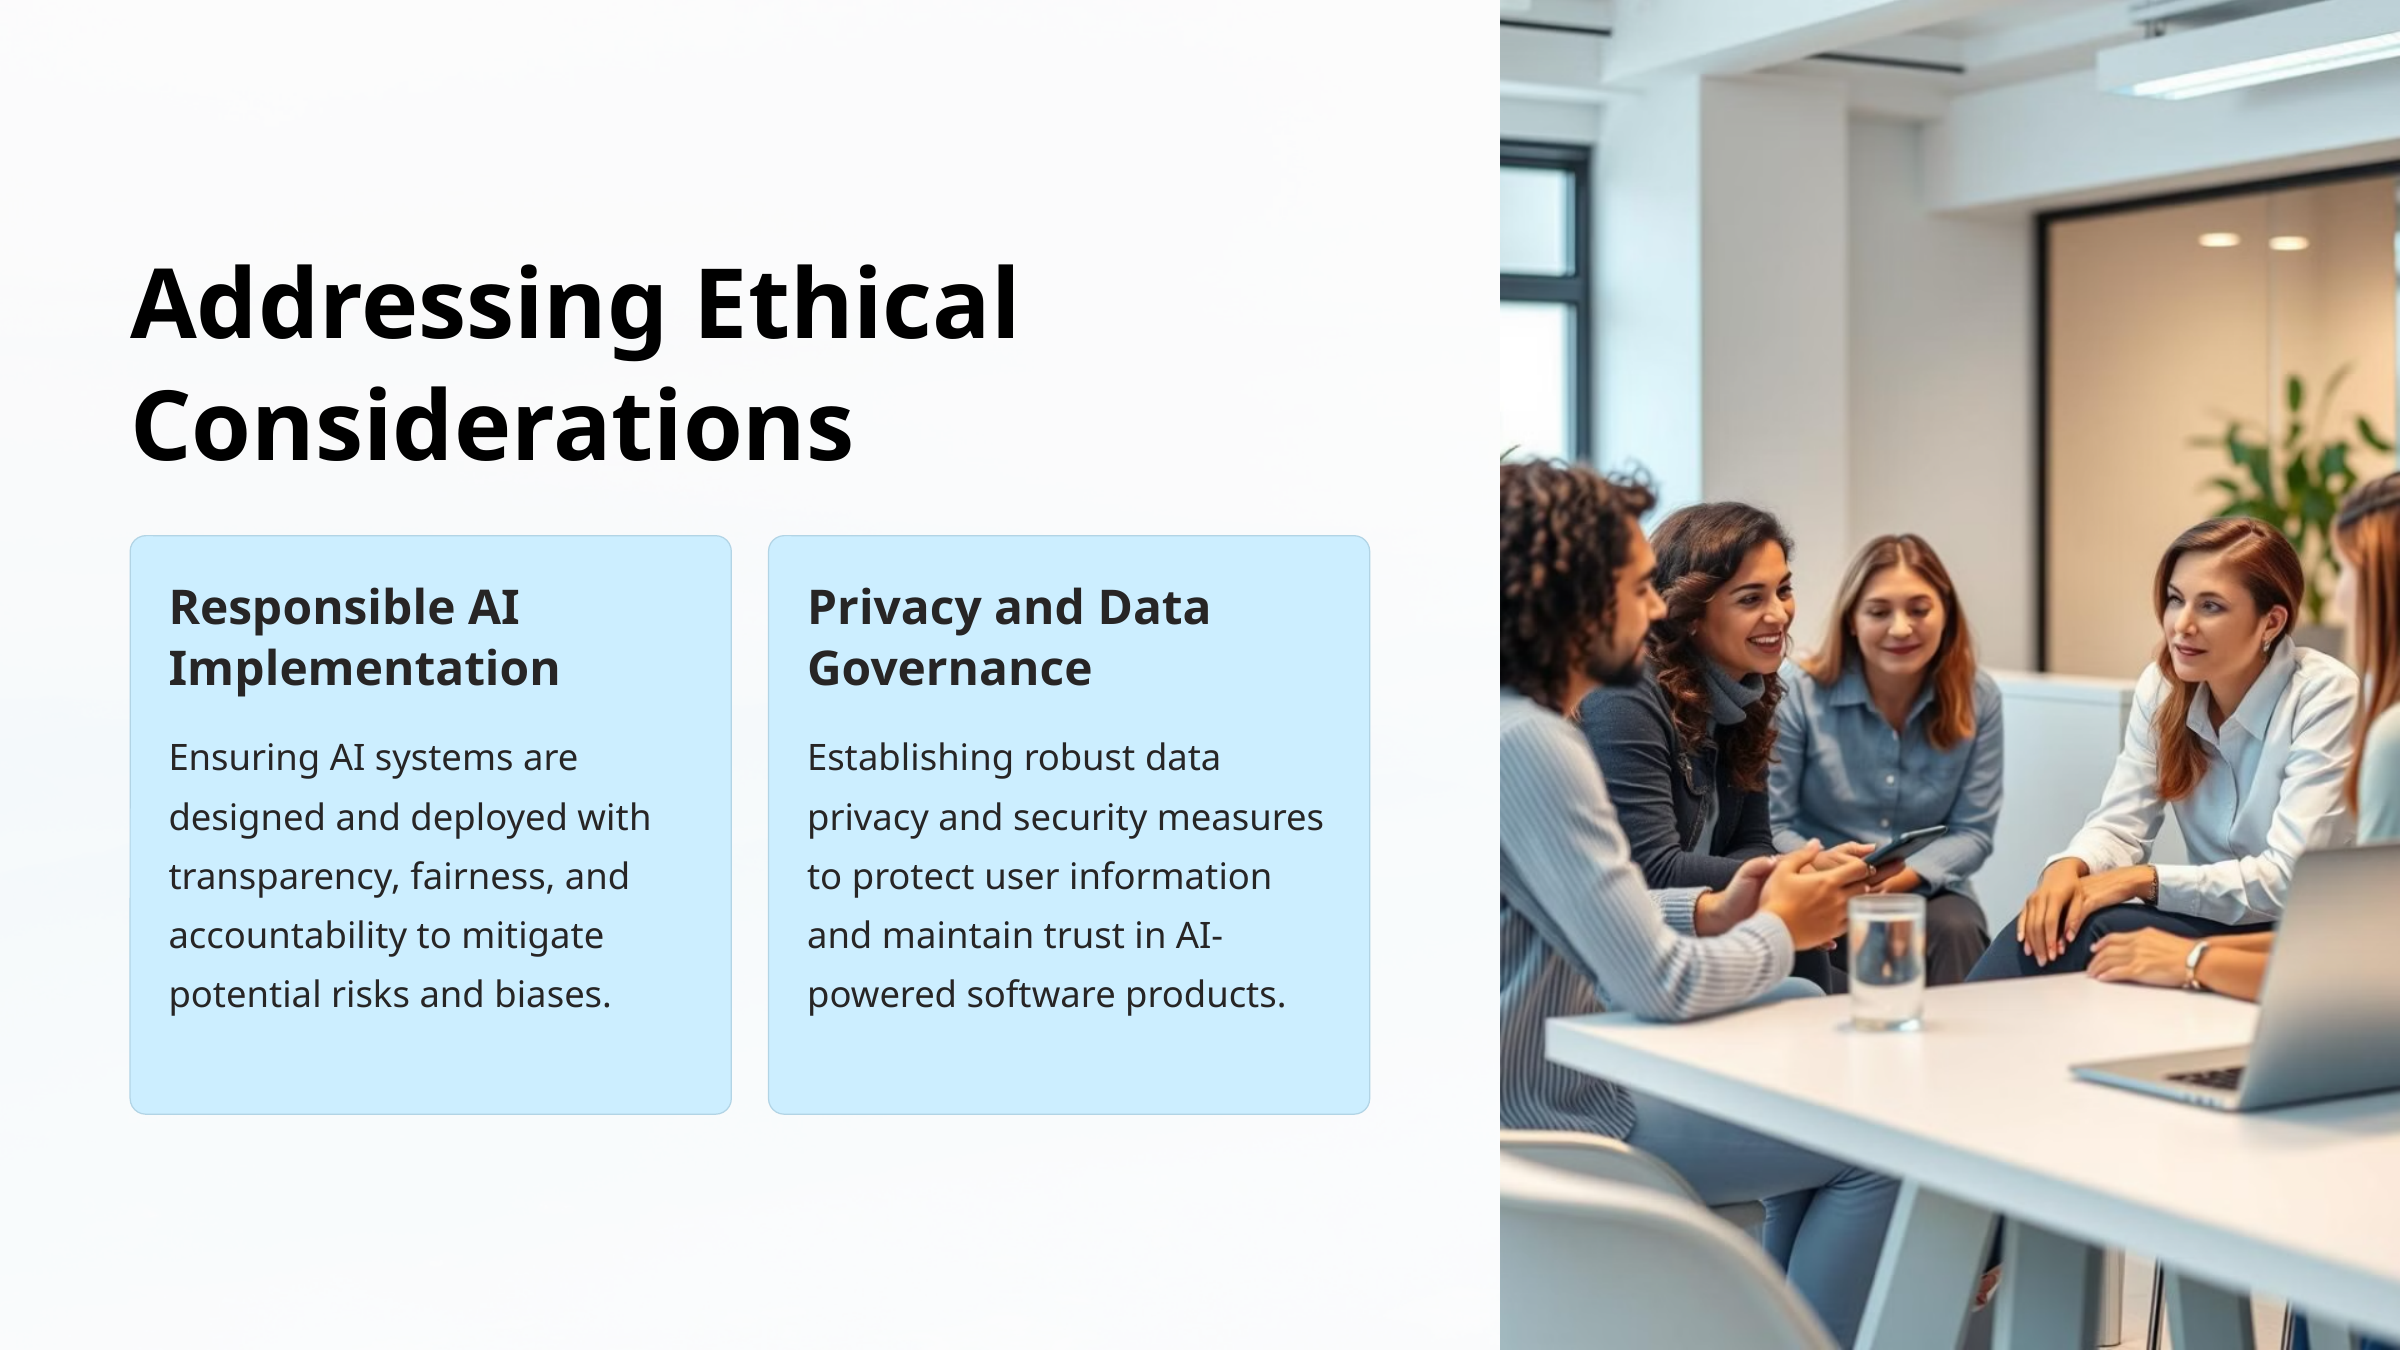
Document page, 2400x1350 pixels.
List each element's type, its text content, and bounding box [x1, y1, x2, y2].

text_box Addressing Ethical Considerations [130, 235, 1370, 480]
text_box Establishing robust data privacy and security measures to protect user information and maintain trust in AI-powered software products. [806, 718, 1332, 1076]
picture [1499, 0, 2400, 1350]
text_box [768, 535, 1370, 1115]
text_box Responsible AI Implementation [168, 574, 693, 697]
text_box Privacy and Data Governance [806, 574, 1332, 697]
text_box [130, 535, 732, 1115]
text_box Ensuring AI systems are designed and deployed with transparency, fairness, and accountability to mitigate potential risks and biases. [168, 718, 693, 1017]
